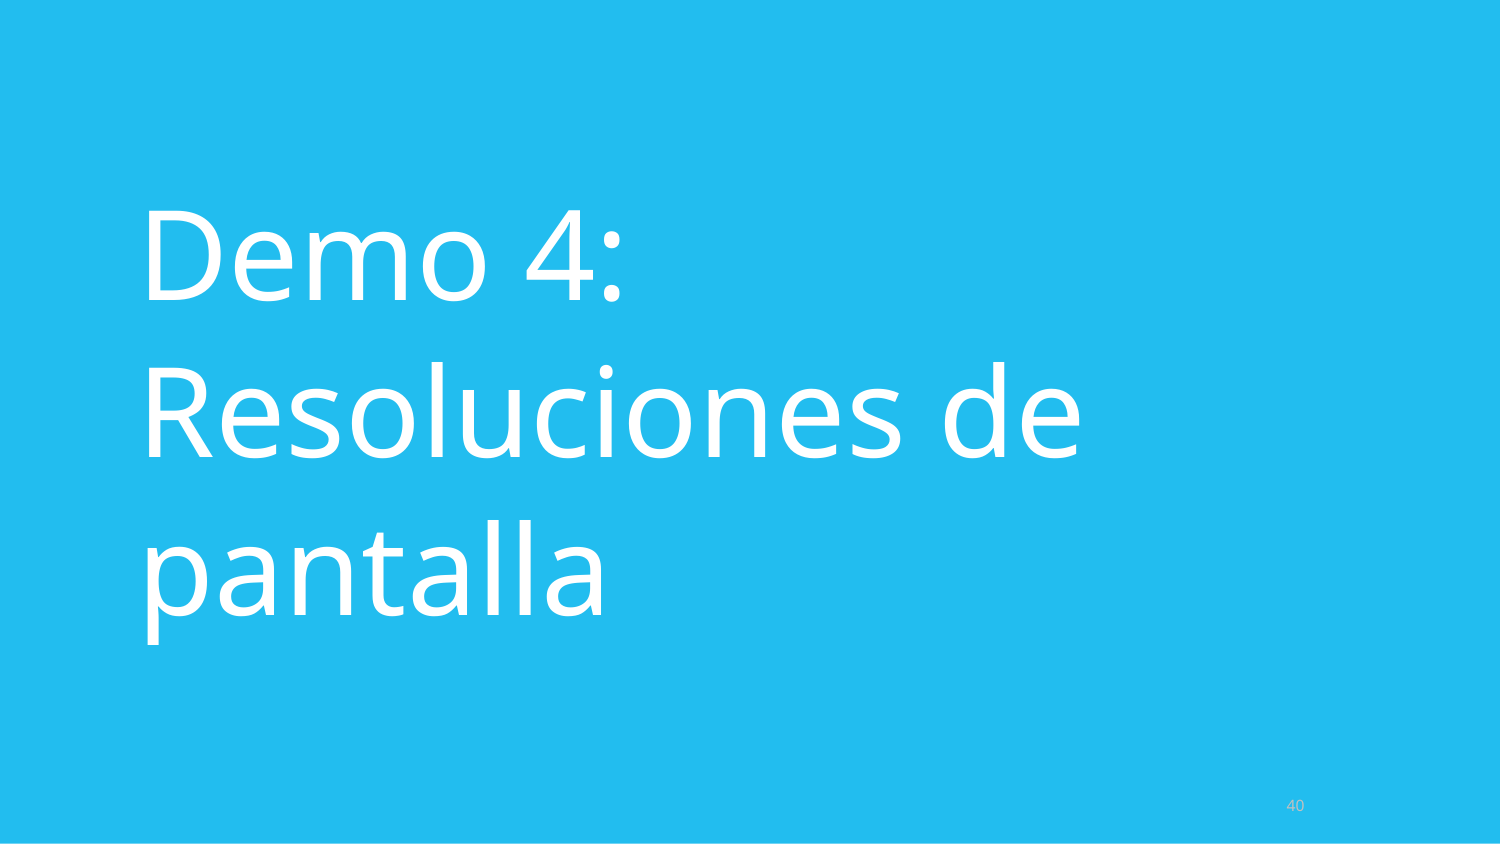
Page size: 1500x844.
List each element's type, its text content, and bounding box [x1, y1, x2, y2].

title Demo 4: Resoluciones de pantalla [137, 102, 1363, 706]
text_box 40 [1079, 791, 1313, 821]
